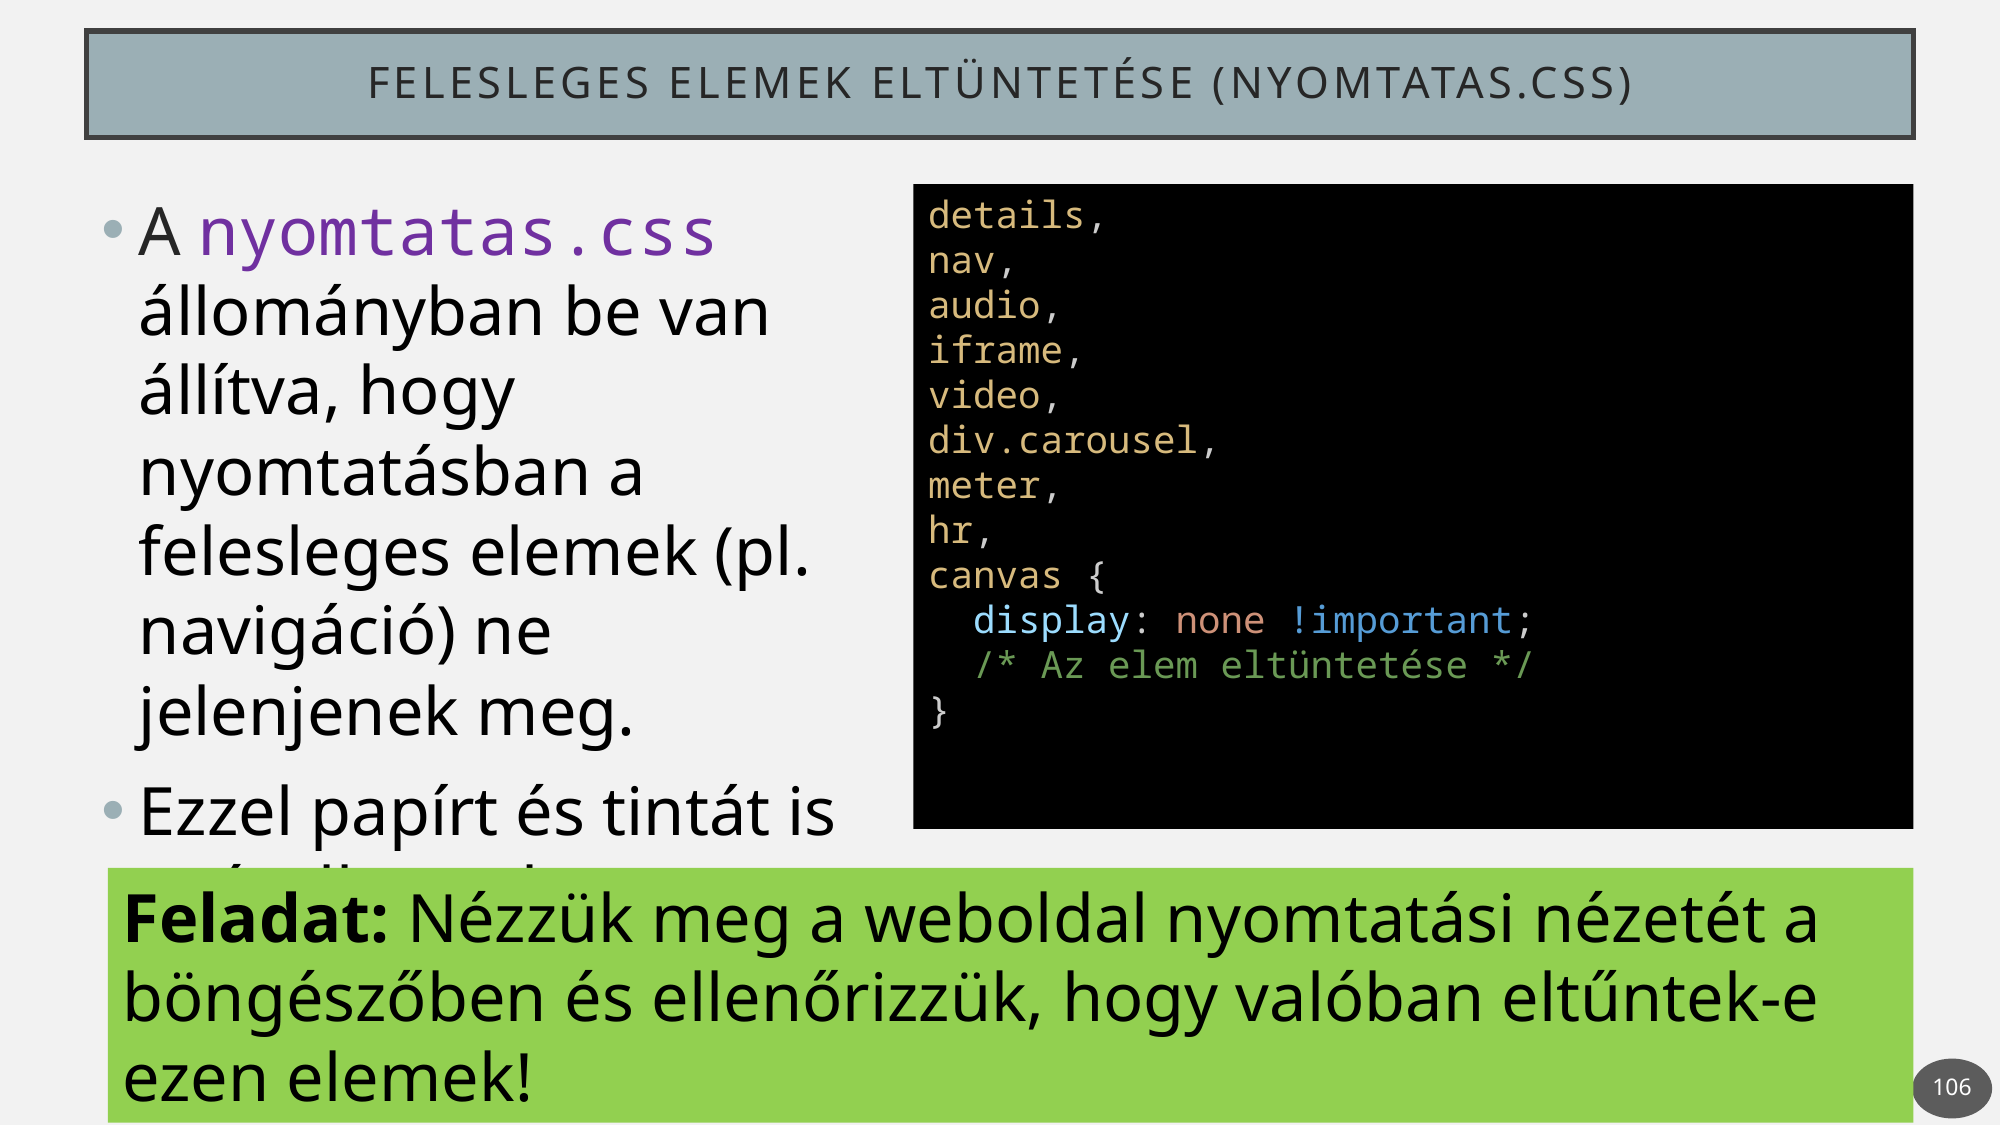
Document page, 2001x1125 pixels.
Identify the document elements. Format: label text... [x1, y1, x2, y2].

text_box details, nav, audio, iframe, video, div.carousel, meter, hr, canvas { display: none !important; /* Az elem eltüntetése */ } [913, 184, 1914, 829]
title Felesleges elemek eltüntetése (nyomtatas.css) [84, 28, 1916, 140]
list A nyomtatas.css állományban be van állítva, hogy nyomtatásban a felesleges elemek (pl. navigáció) ne jelenjenek meg. Ezzel papírt és tintát is spórolhatunk. [86, 181, 861, 864]
text_box Feladat: Nézzük meg a weboldal nyomtatási nézetét a böngészőben és ellenőrizzük, hogy valóban eltűntek-e ezen elemek! [107, 867, 1914, 1123]
slide_number 106 [1914, 1058, 1993, 1119]
